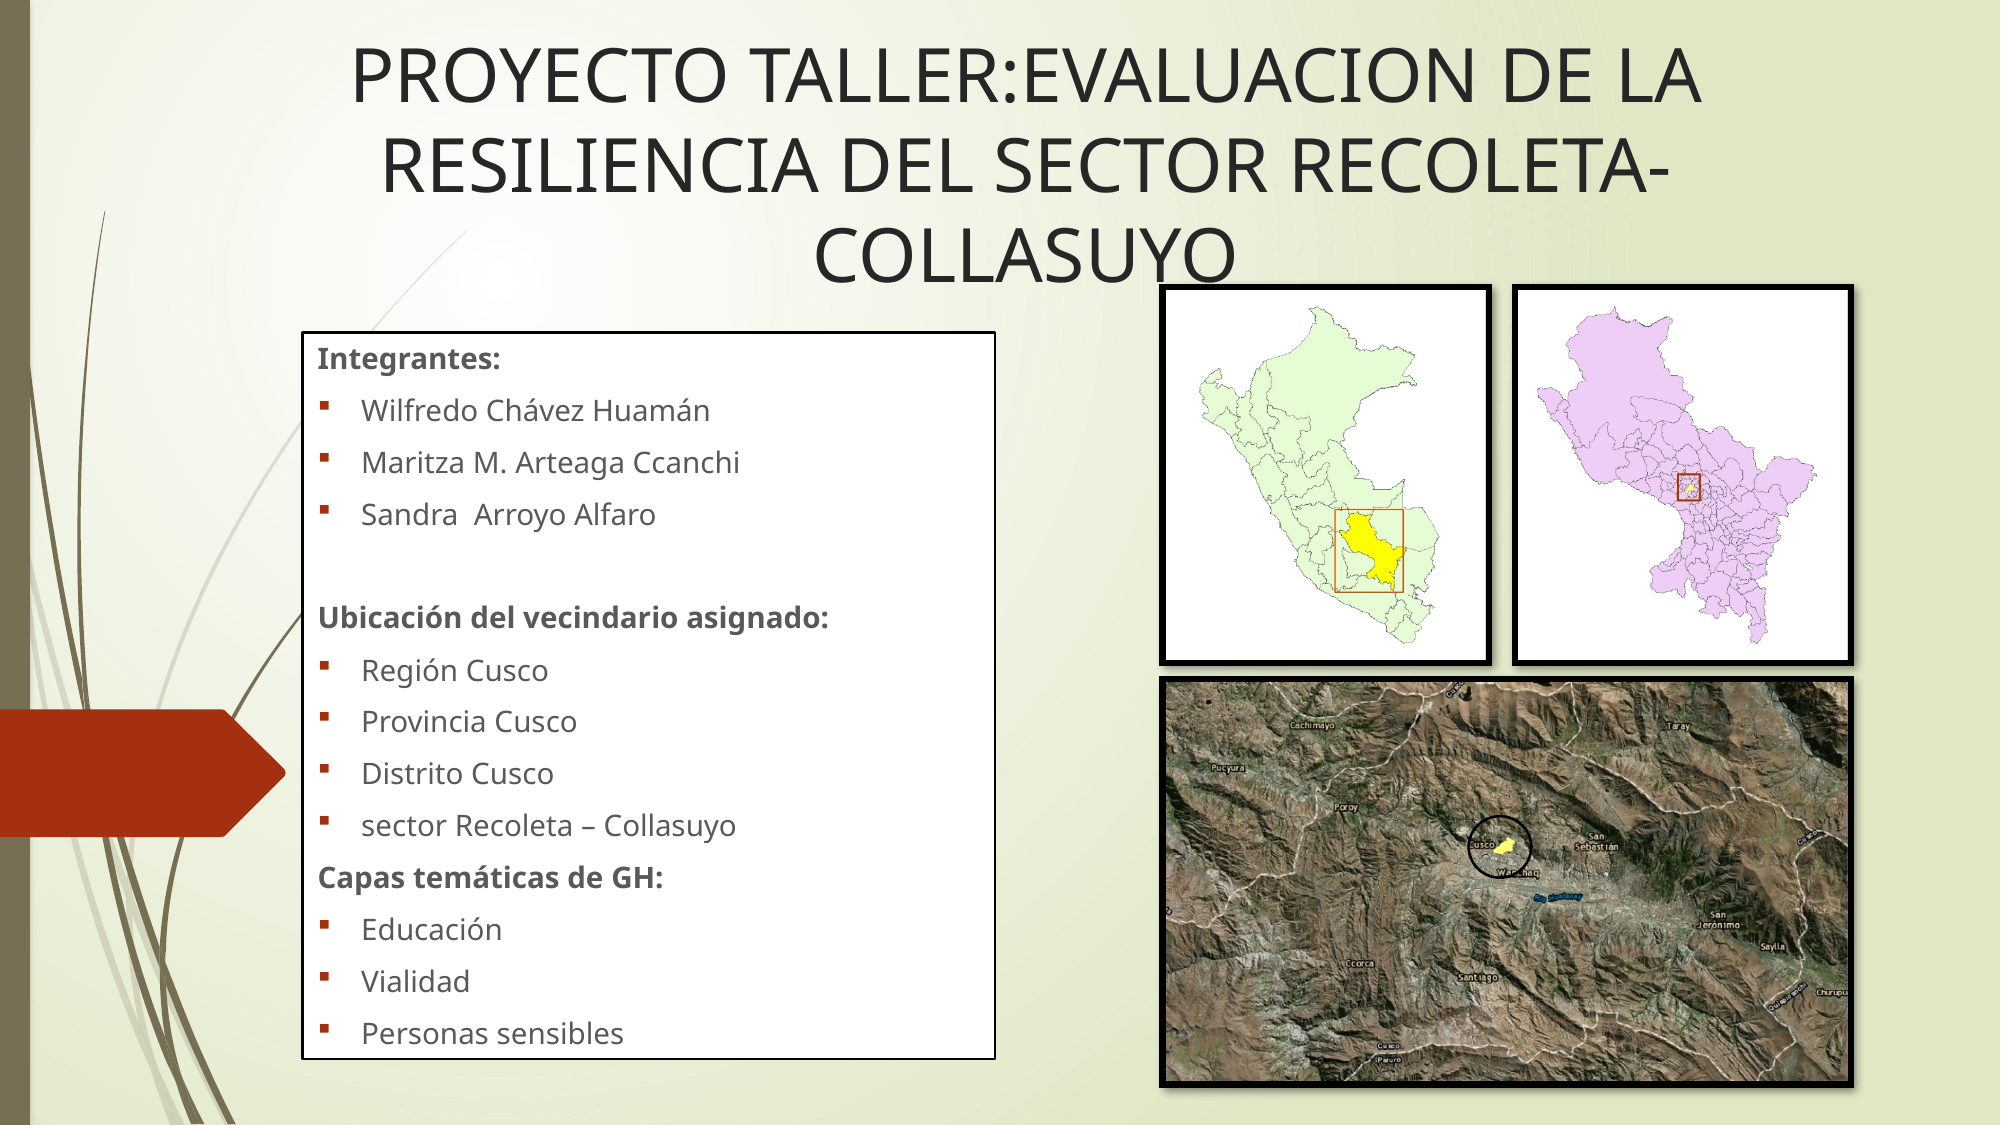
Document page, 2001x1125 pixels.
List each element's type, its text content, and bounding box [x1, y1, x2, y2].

picture [1165, 289, 1486, 661]
picture [1517, 289, 1848, 661]
subtitle Integrantes: Wilfredo Chávez Huamán Maritza M. Arteaga Ccanchi Sandra Arroyo Alfaro Ubicación del vecindario asignado: Región Cusco Provincia Cusco Distrito Cusco sector Recoleta – Collasuyo Capas temáticas de GH: Educación Vialidad Personas sensibles [301, 331, 996, 1060]
picture [1165, 682, 1848, 1082]
title PROYECTO TALLER:EVALUACION DE LA RESILIENCIA DEL SECTOR RECOLETA-COLLASUYO [266, 133, 1786, 305]
